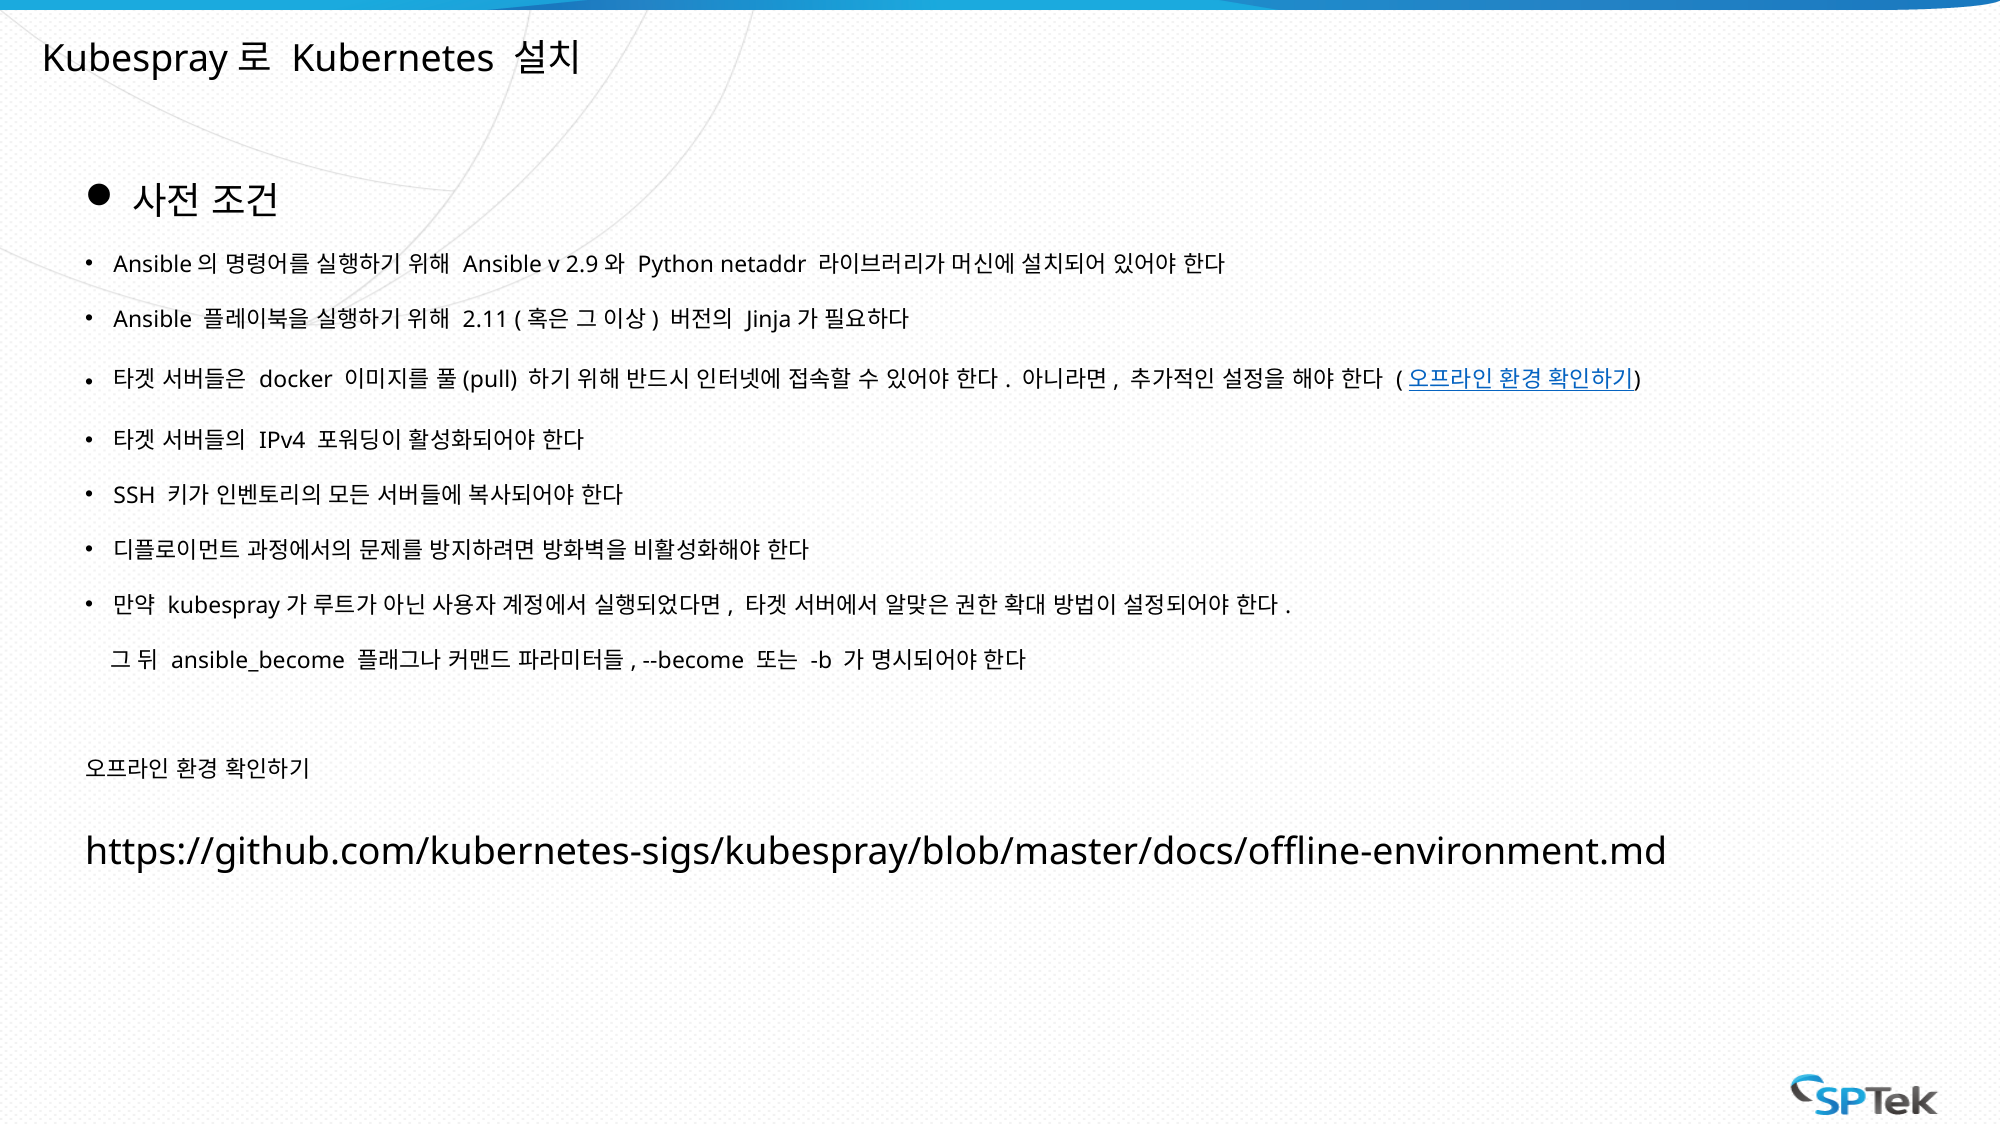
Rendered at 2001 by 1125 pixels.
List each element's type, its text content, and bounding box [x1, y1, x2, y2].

picture [0, 0, 2000, 1125]
text_box 사전 조건 Ansible의 명령어를 실행하기 위해 Ansible v 2.9와 Python netaddr 라이브러리가 머신에 설치되어 있어야 한다 Ansible 플레이북을 실행하기 위해 2.11 (혹은 그 이상) 버전의 Jinja가 필요하다 타겟 서버들은 docker 이미지를 풀(pull) 하기 위해 반드시 인터넷에 접속할 수 있어야 한다. 아니라면, 추가적인 설정을 해야 한다 (오프라인 환경 확인하기) 타겟 서버들의 IPv4 포워딩이 활성화되어야 한다 SSH 키가 인벤토리의 모든 서버들에 복사되어야 한다 디플로이먼트 과정에서의 문제를 방지하려면 방화벽을 비활성화해야 한다 만약 kubespray가 루트가 아닌 사용자 계정에서 실행되었다면, 타겟 서버에서 알맞은 권한 확대 방법이 설정되어야 한다. 그 뒤 ansible_become 플래그나 커맨드 파라미터들, --become 또는 -b 가 명시되어야 한다 오프라인 환경 확인하기 https://github.com/kubernetes-sigs/kubespray/blob/master/docs/offline-environment.md [70, 124, 1930, 880]
text_box Kubespray로 Kubernetes 설치 [26, 26, 598, 86]
